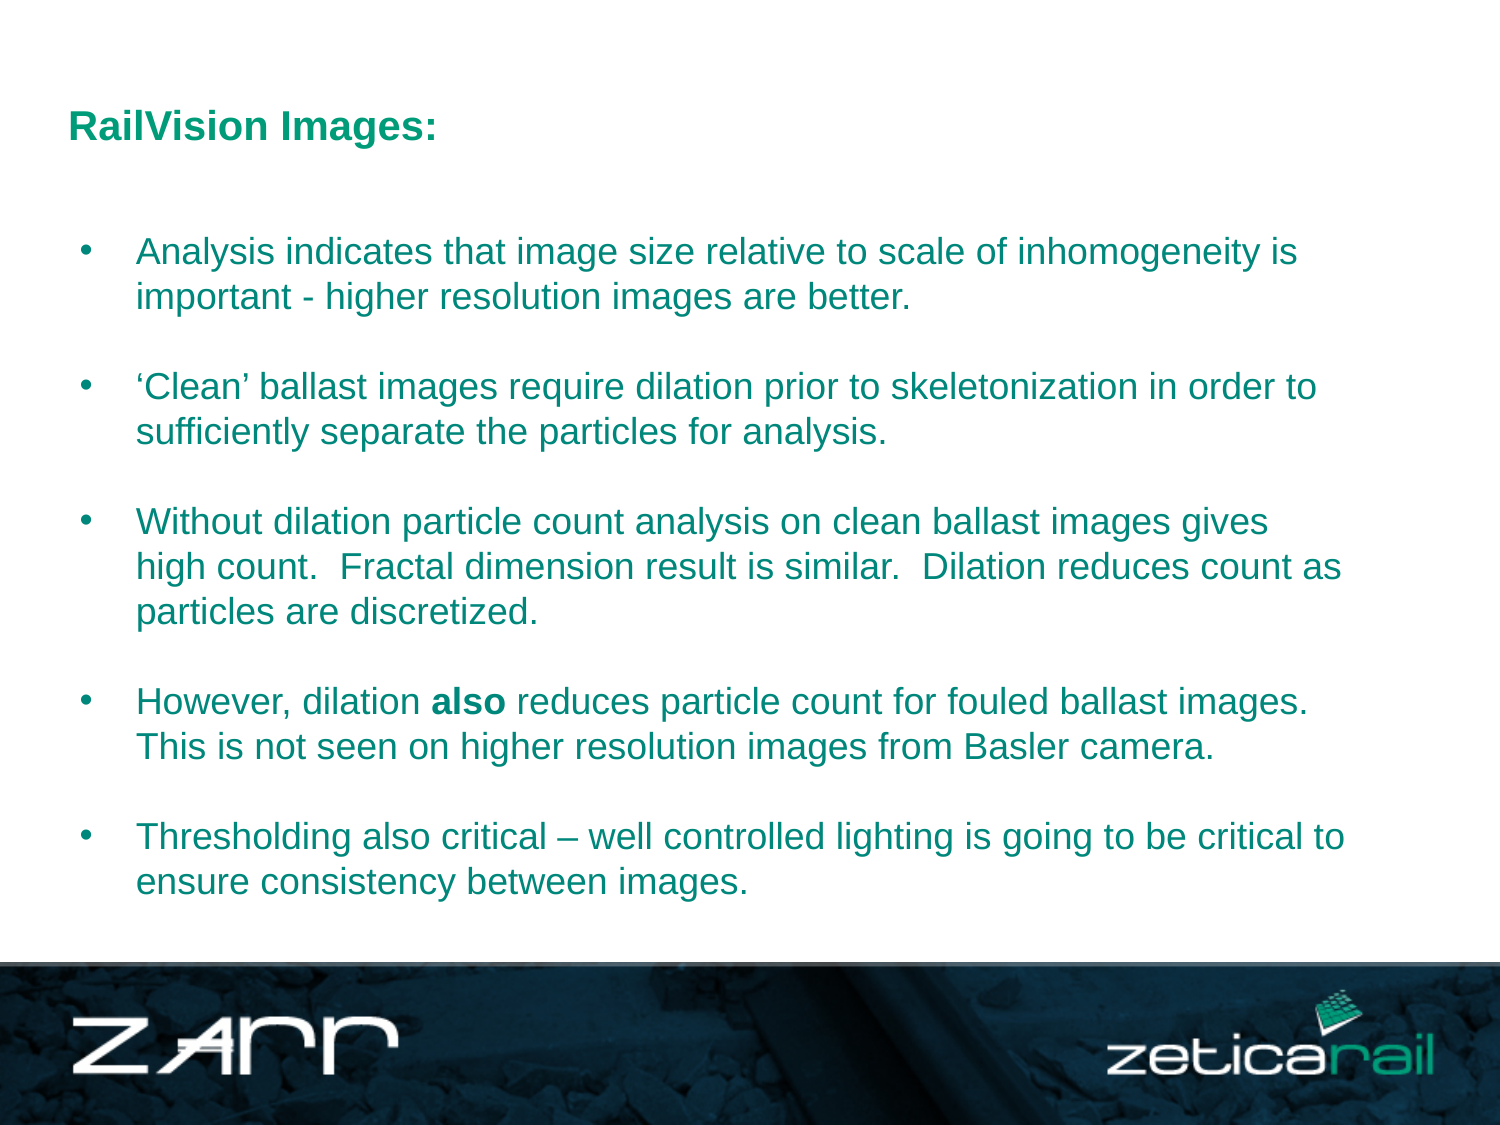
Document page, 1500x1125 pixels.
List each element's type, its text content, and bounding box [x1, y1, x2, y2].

title RailVision Images: [52, 50, 1471, 197]
text_box Analysis indicates that image size relative to scale of inhomogeneity is important - higher resolution images are better. ‘Clean’ ballast images require dilation prior to skeletonization in order to sufficiently separate the particles for analysis. Without dilation particle count analysis on clean ballast images gives high count. Fractal dimension result is similar. Dilation reduces count as particles are discretized. However, dilation also reduces particle count for fouled ballast images. This is not seen on higher resolution images from Basler camera. Thresholding also critical – well controlled lighting is going to be critical to ensure consistency between images. [64, 219, 1365, 910]
picture [0, 962, 1500, 1125]
